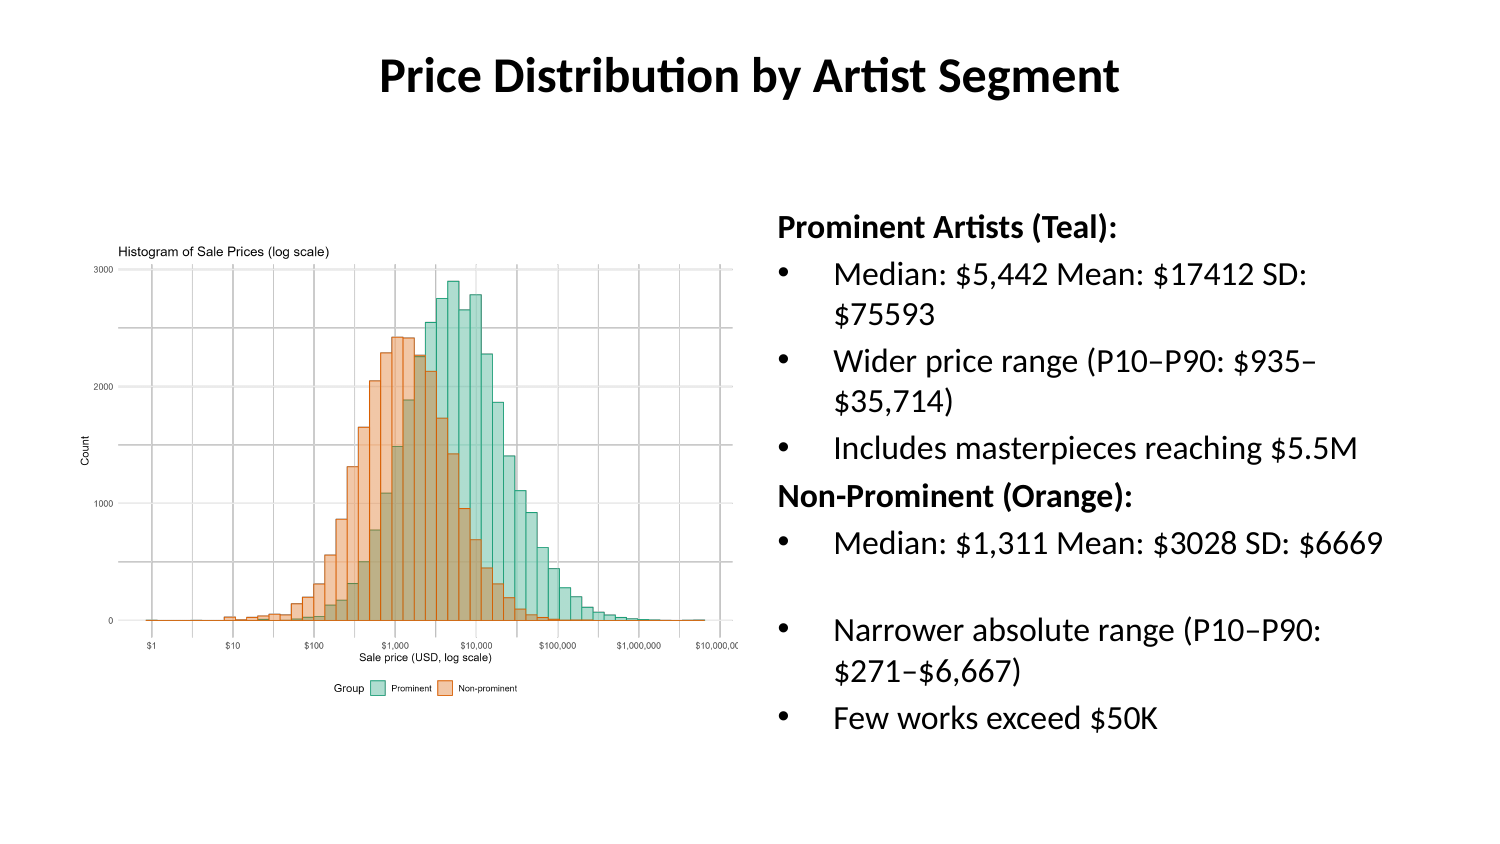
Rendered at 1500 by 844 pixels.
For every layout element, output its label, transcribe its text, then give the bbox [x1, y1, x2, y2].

list Prominent Artists (Teal): Median: $5,442 Mean: $17412 SD: $75593 Wider price range (P10–P90: $935–$35,714) Includes masterpieces reaching $5.5M Non-Prominent (Orange): Median: $1,311 Mean: $3028 SD: $6669 Narrower absolute range (P10–P90: $271–$6,667) Few works exceed $50K [762, 196, 1425, 754]
title Price Distribution by Artist Segment [75, 33, 1425, 112]
picture [74, 241, 738, 707]
